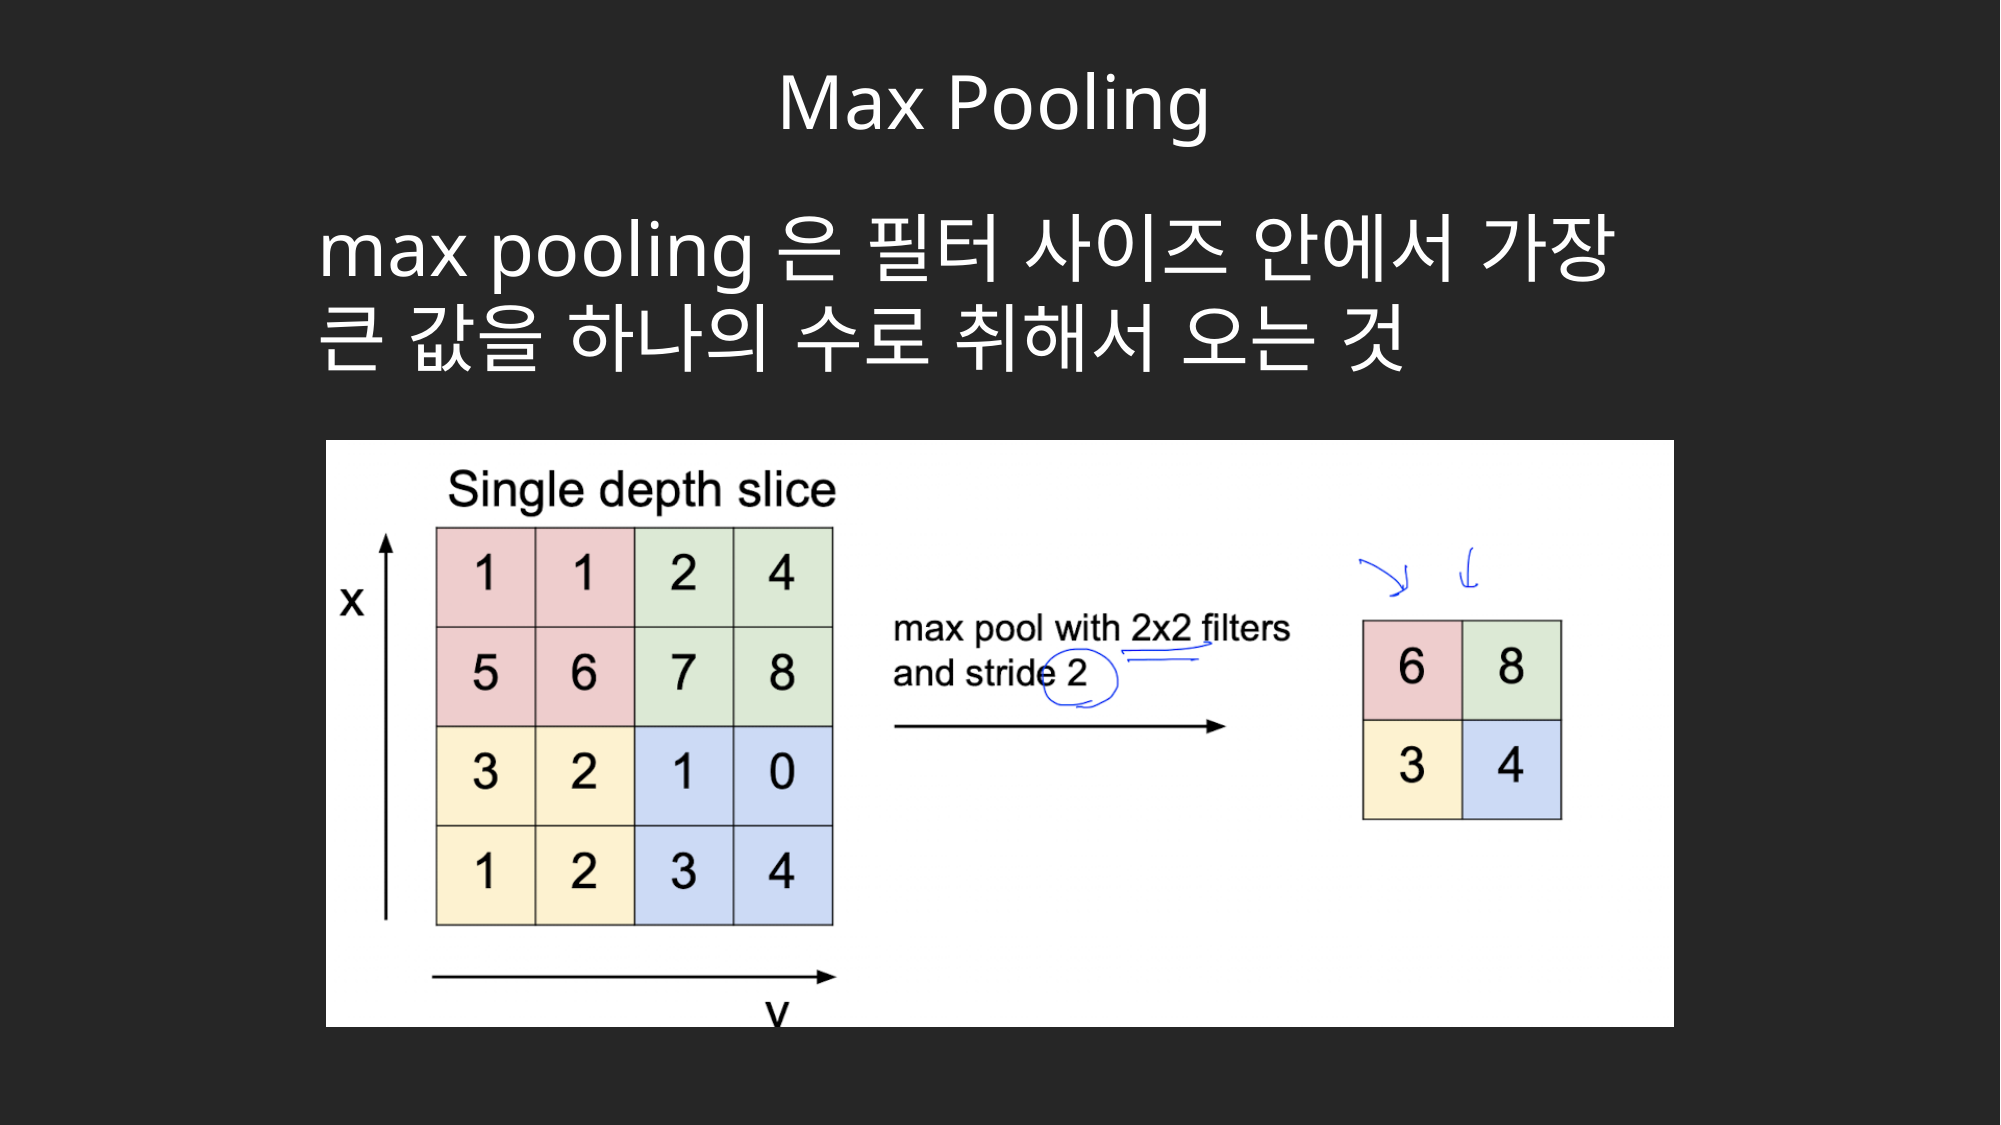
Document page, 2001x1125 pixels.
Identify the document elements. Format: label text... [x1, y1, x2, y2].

picture [326, 440, 1674, 1027]
text_box max pooling은 필터 사이즈 안에서 가장 큰 값을 하나의 수로 취해서 오는 것 [302, 194, 1697, 390]
text_box Max Pooling [761, 46, 1239, 152]
